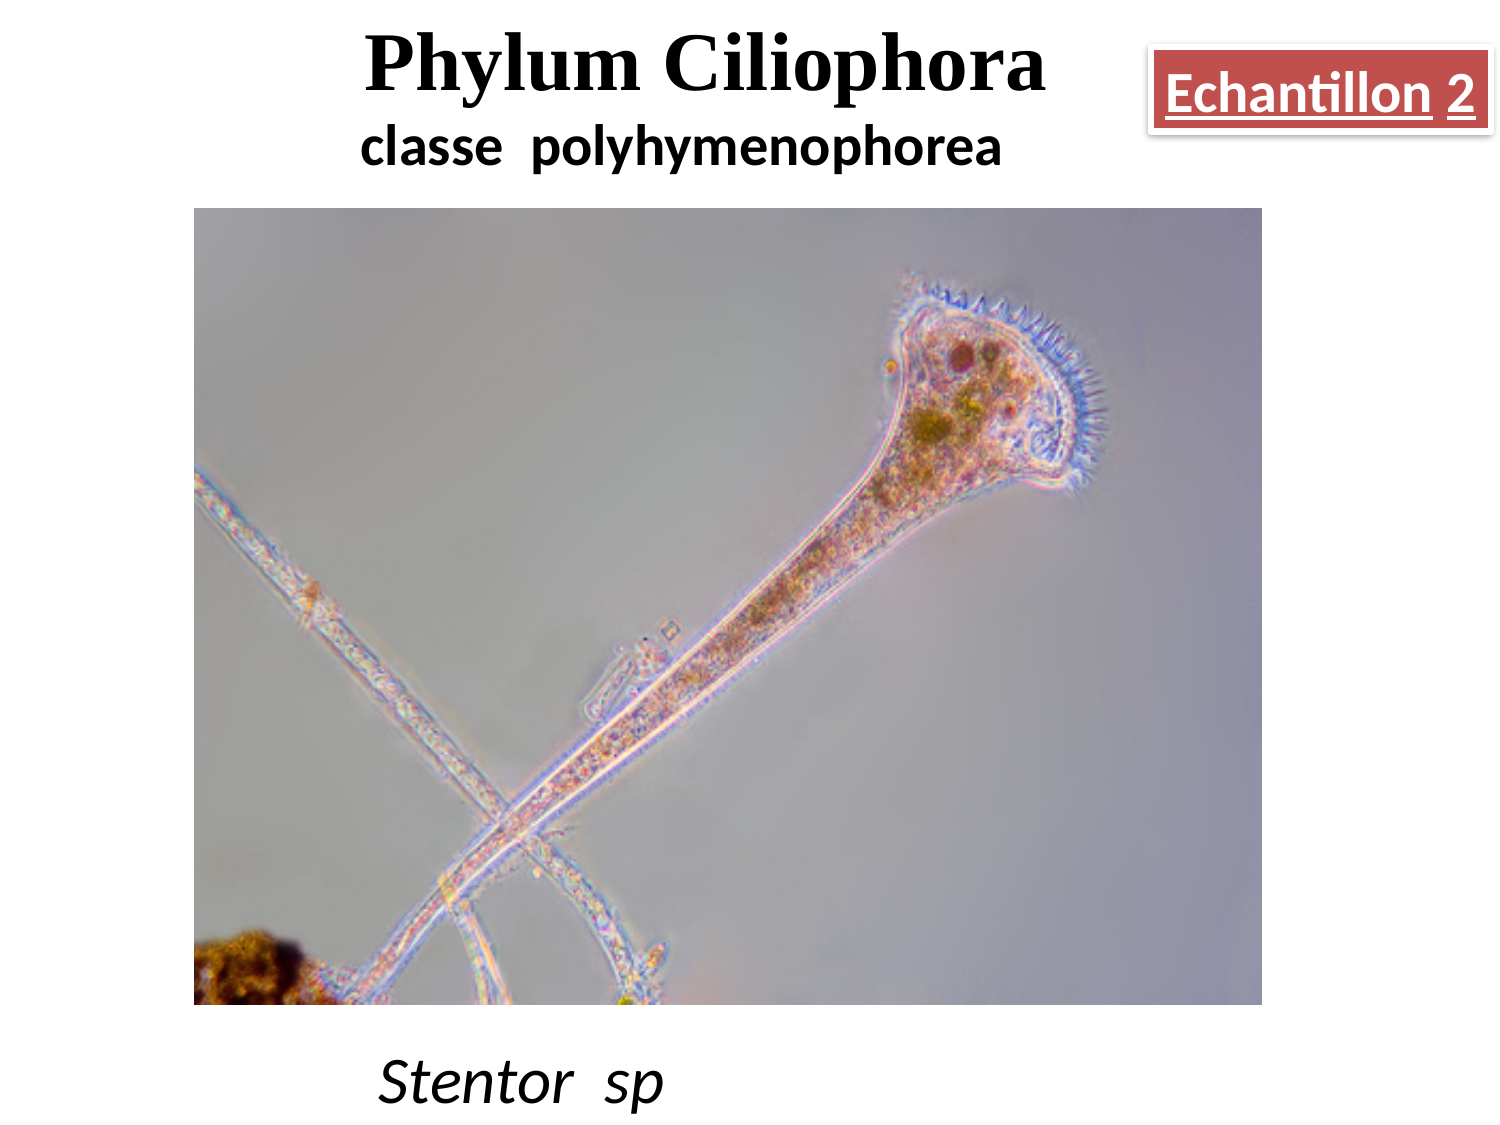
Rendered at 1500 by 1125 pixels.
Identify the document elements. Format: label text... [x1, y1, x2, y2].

text_box Echantillon 2 [1148, 44, 1494, 135]
text_box Stentor sp [363, 1029, 1221, 1124]
picture [194, 207, 1262, 1006]
text_box Phylum Ciliophora classe polyhymenophorea [246, 0, 1104, 185]
